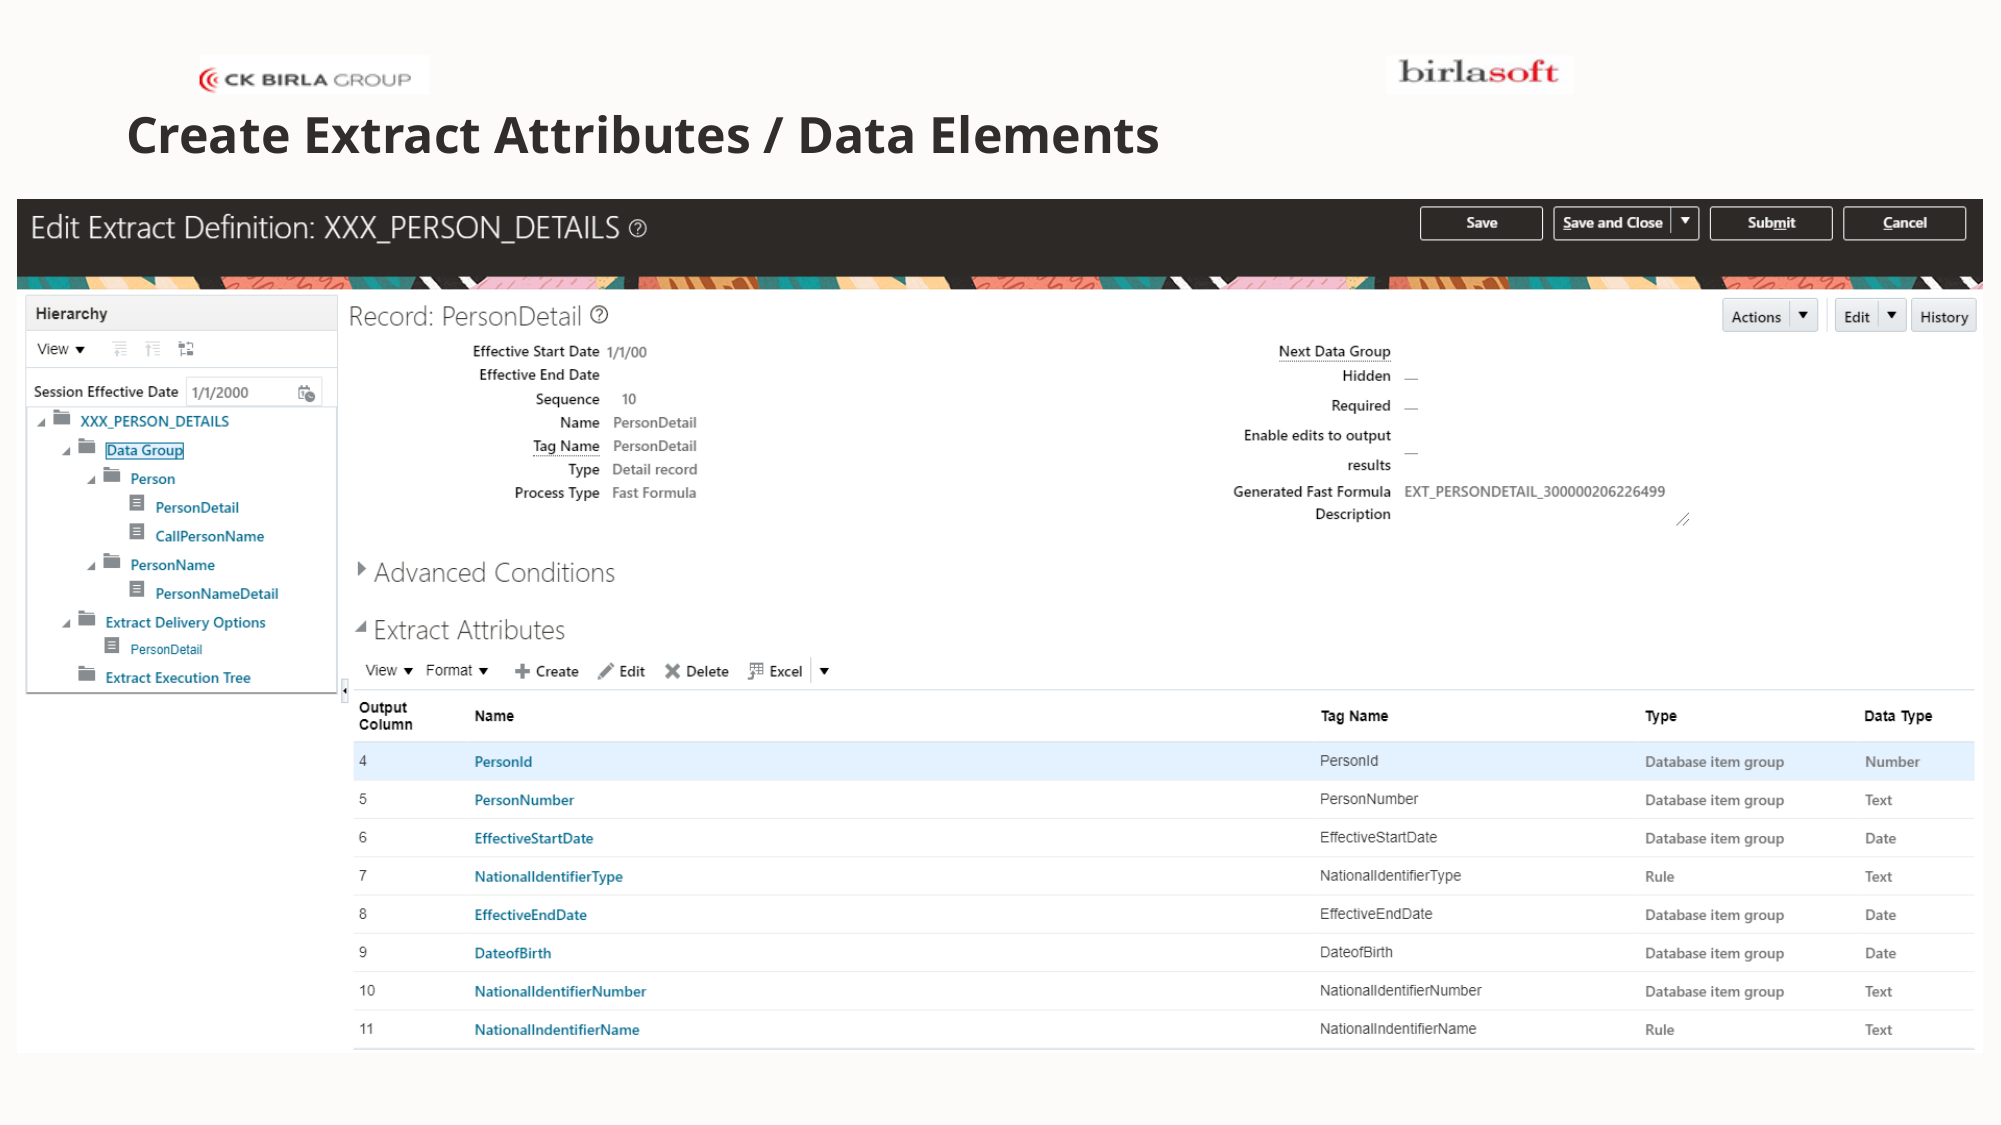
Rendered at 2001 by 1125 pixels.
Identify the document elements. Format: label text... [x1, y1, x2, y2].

title Create Extract Attributes / Data Elements [126, 29, 1877, 165]
picture [17, 199, 1983, 1054]
